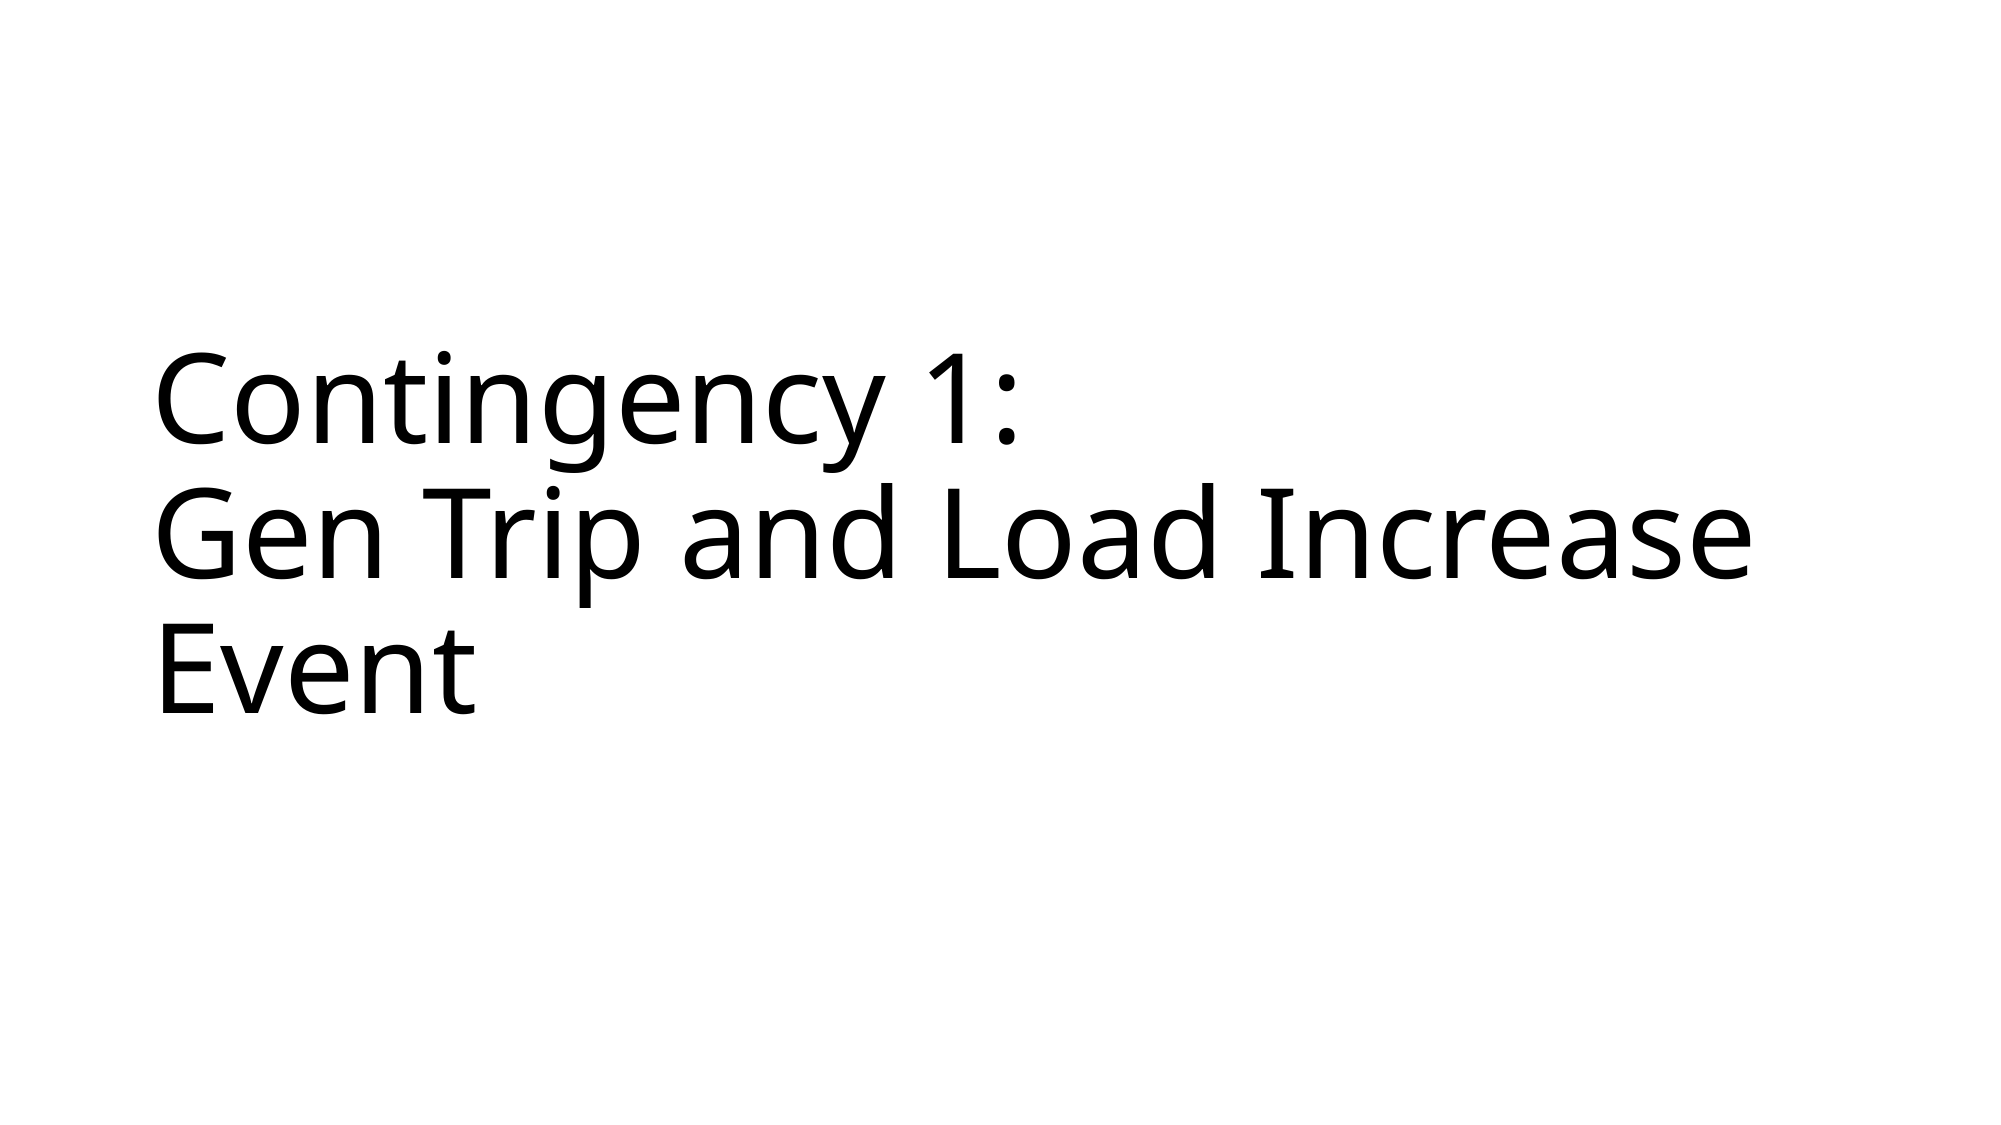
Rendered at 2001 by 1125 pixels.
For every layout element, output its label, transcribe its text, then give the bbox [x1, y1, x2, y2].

title Contingency 1: Gen Trip and Load Increase Event [136, 280, 1862, 749]
